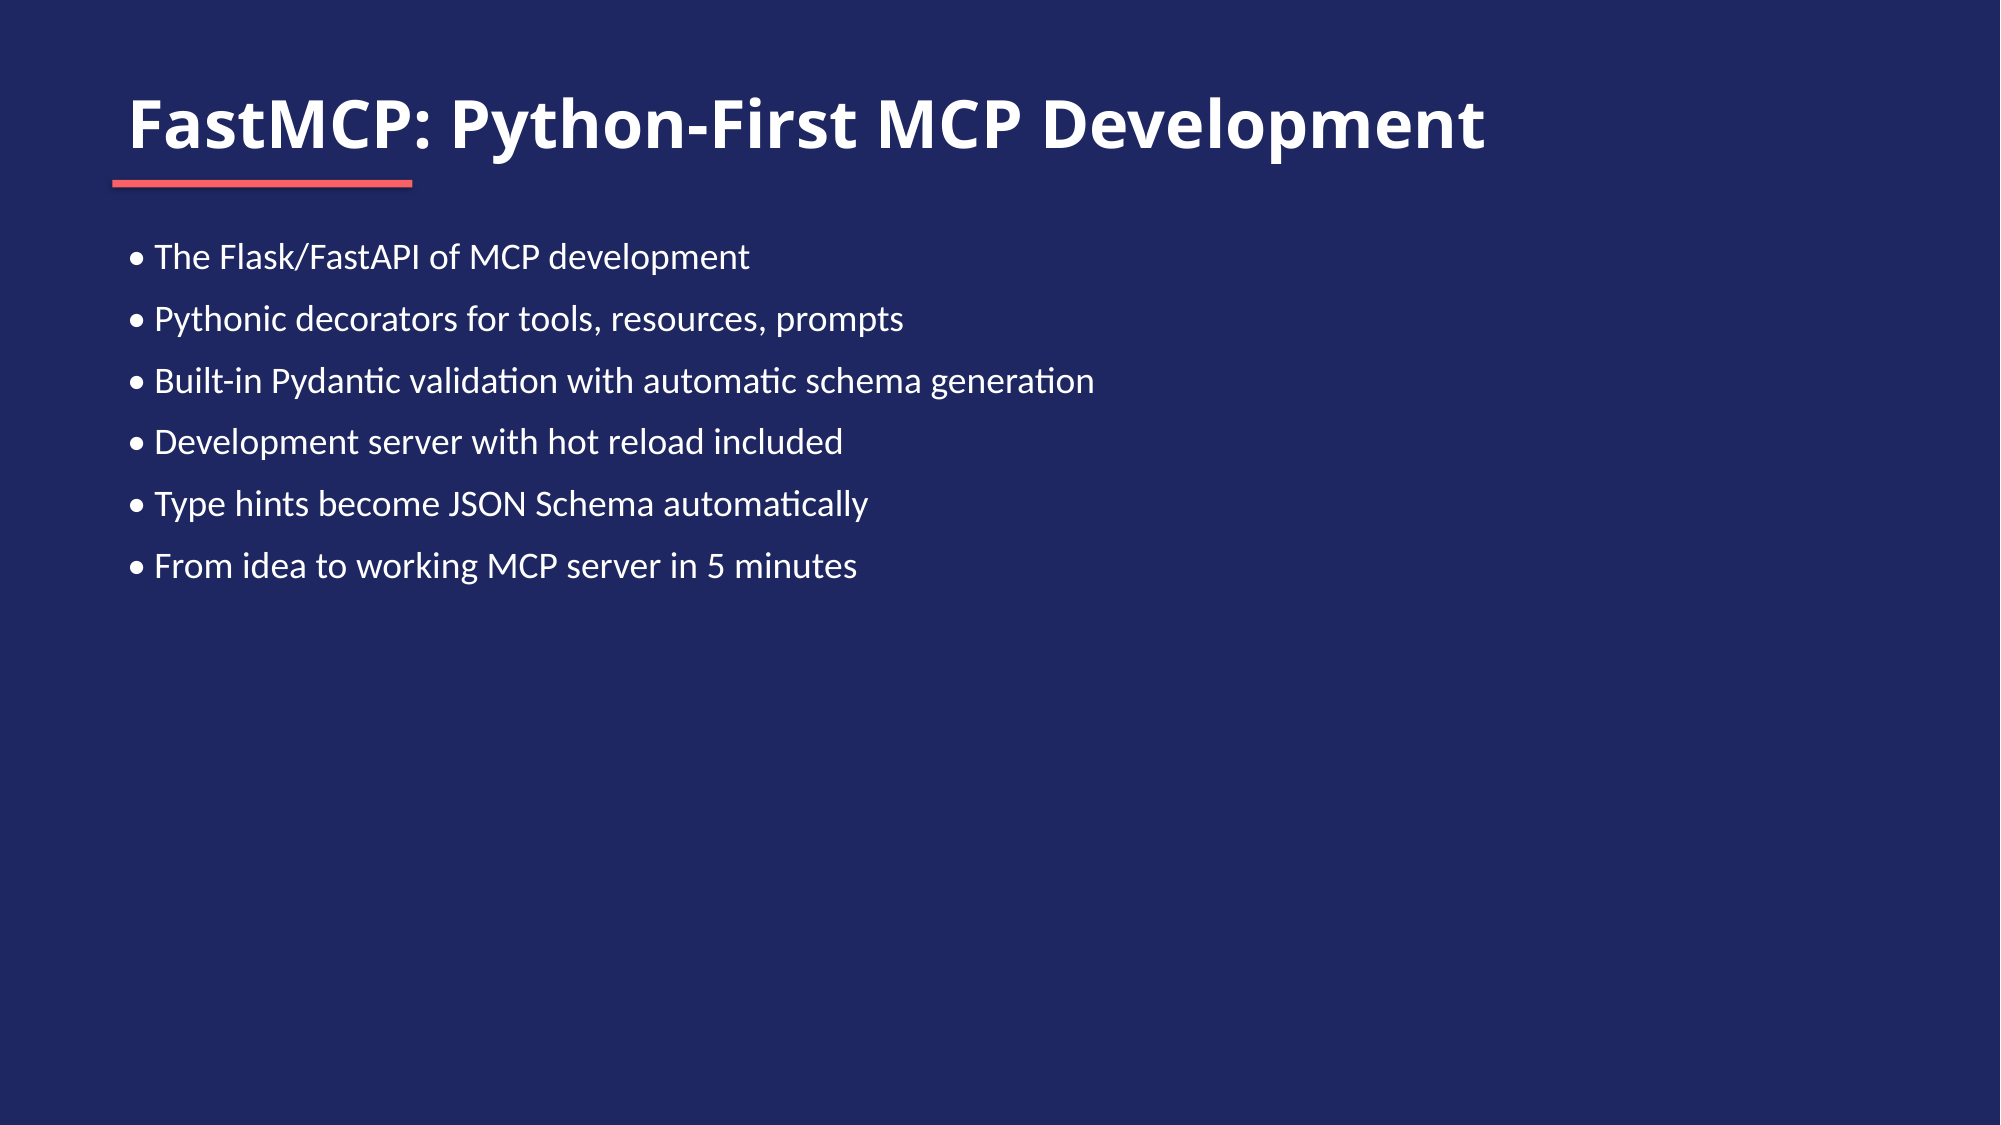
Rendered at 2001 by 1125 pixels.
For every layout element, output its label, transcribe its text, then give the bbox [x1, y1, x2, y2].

text_box FastMCP: Python-First MCP Development [112, 74, 1838, 170]
text_box [112, 179, 413, 188]
text_box • The Flask/FastAPI of MCP development • Pythonic decorators for tools, resources, prompts • Built-in Pydantic validation with automatic schema generation • Development server with hot reload included • Type hints become JSON Schema automatically • From idea to working MCP server in 5 minutes [112, 224, 1838, 593]
